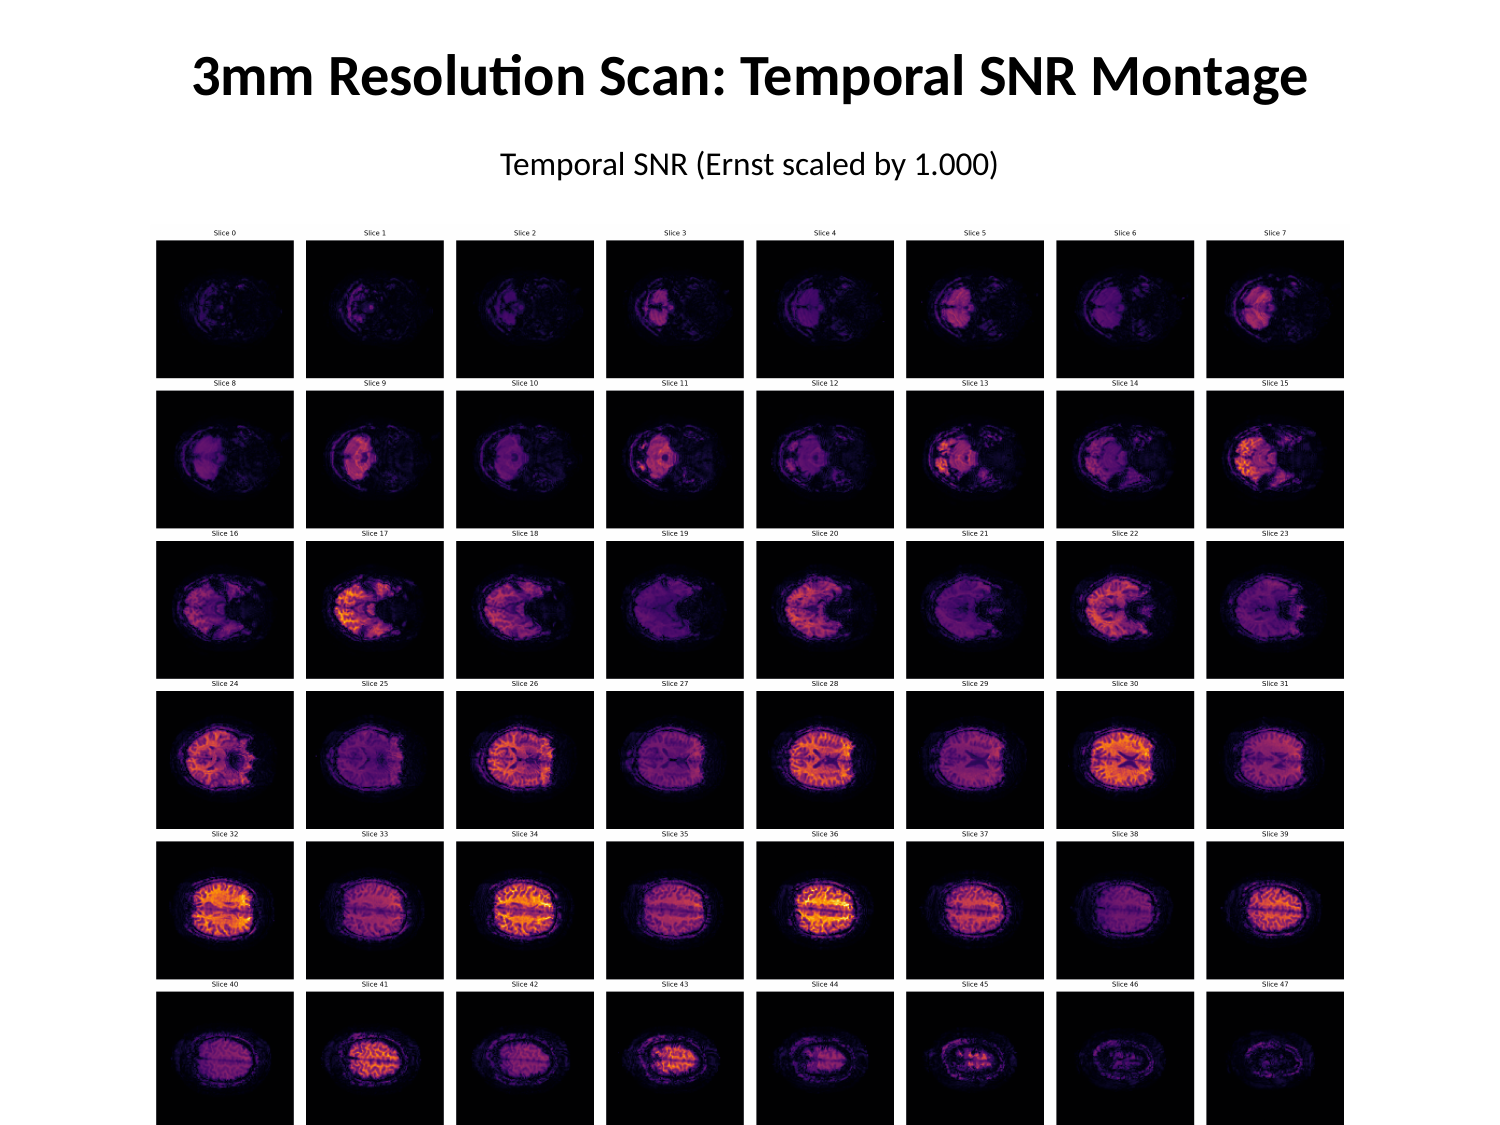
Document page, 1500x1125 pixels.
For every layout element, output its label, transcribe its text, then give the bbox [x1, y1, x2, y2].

text_box Temporal SNR (Ernst scaled by 1.000) [485, 134, 1015, 190]
picture [149, 224, 1351, 1125]
text_box 3mm Resolution Scan: Temporal SNR Montage [176, 29, 1324, 115]
